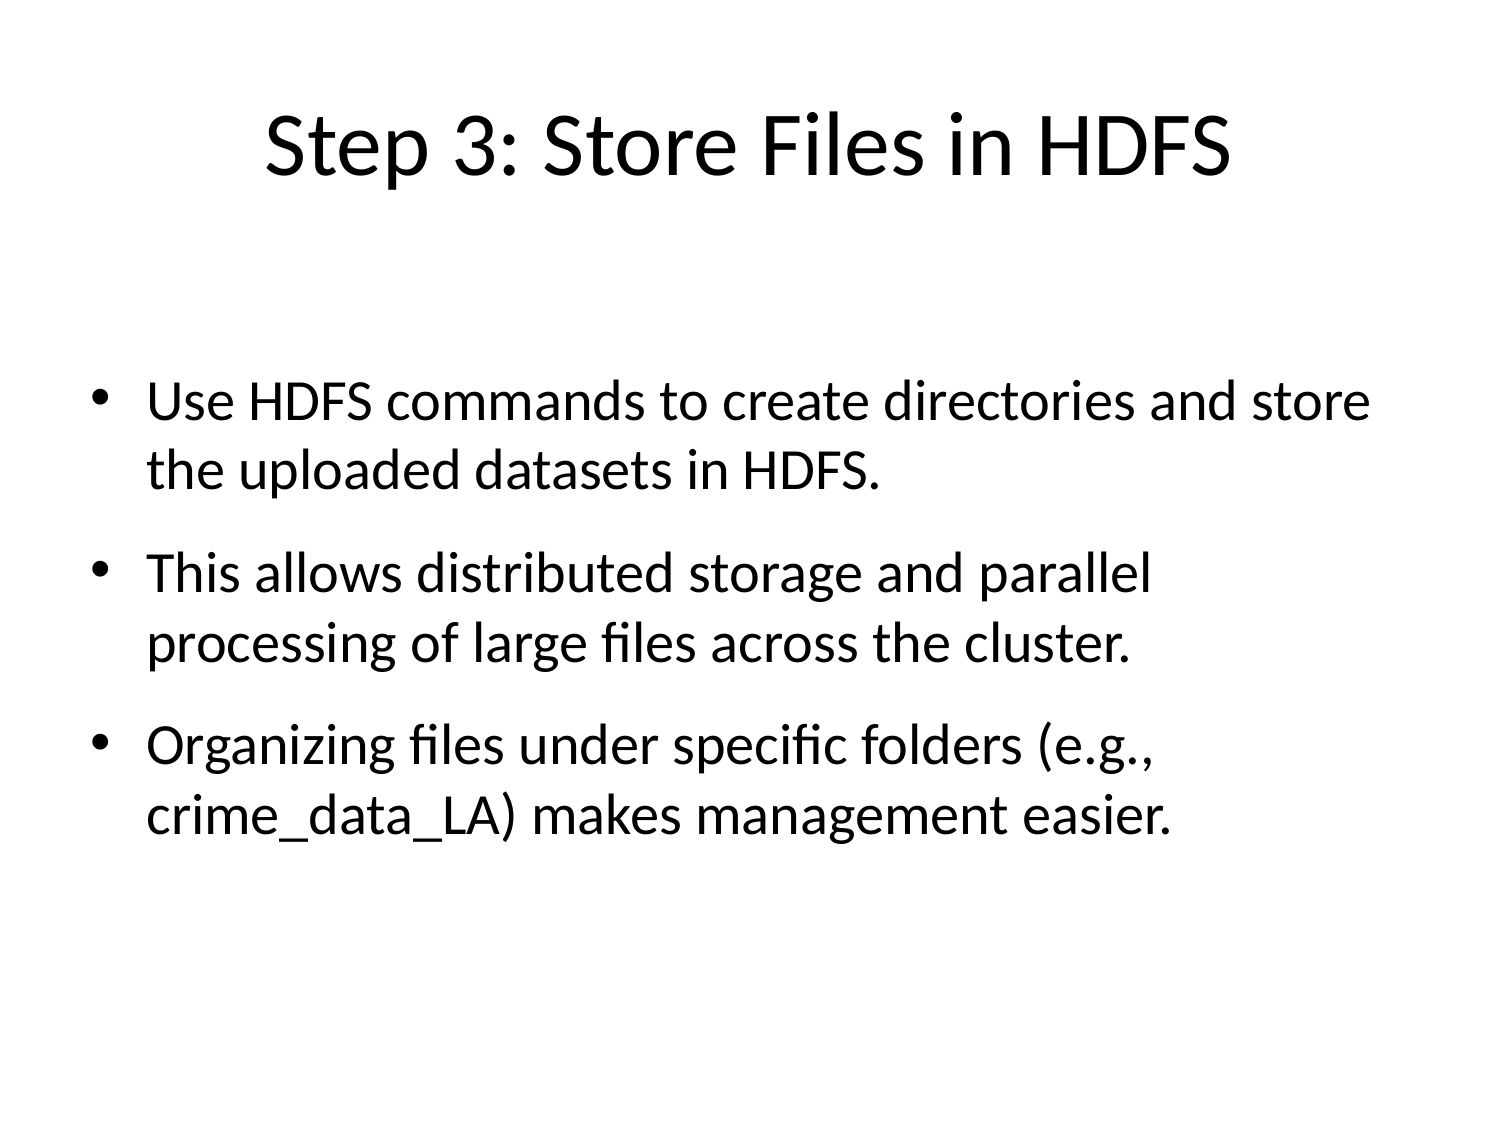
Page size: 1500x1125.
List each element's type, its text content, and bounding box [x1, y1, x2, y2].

list Use HDFS commands to create directories and store the uploaded datasets in HDFS. This allows distributed storage and parallel processing of large files across the cluster. Organizing files under specific folders (e.g., crime_data_LA) makes management easier. [75, 262, 1425, 1005]
title Step 3: Store Files in HDFS [75, 45, 1425, 233]
